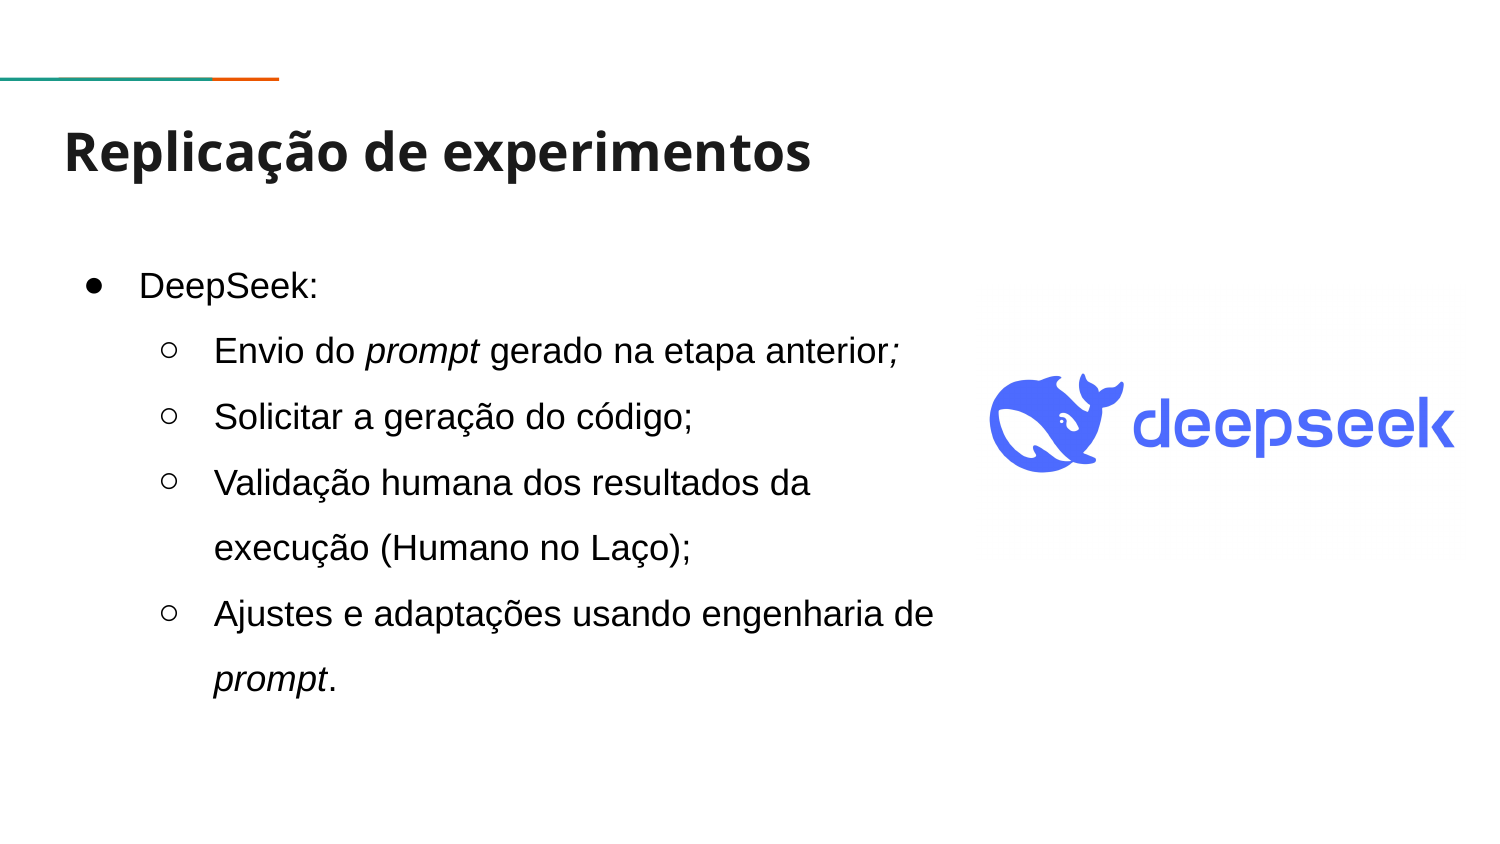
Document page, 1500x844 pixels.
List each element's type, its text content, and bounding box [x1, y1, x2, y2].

text_box DeepSeek: Envio do prompt gerado na etapa anterior; Solicitar a geração do código; Validação humana dos resultados da execução (Humano no Laço); Ajustes e adaptações usando engenharia de prompt. [48, 225, 977, 780]
title Replicação de experimentos [48, 103, 1471, 226]
picture [975, 284, 1466, 560]
